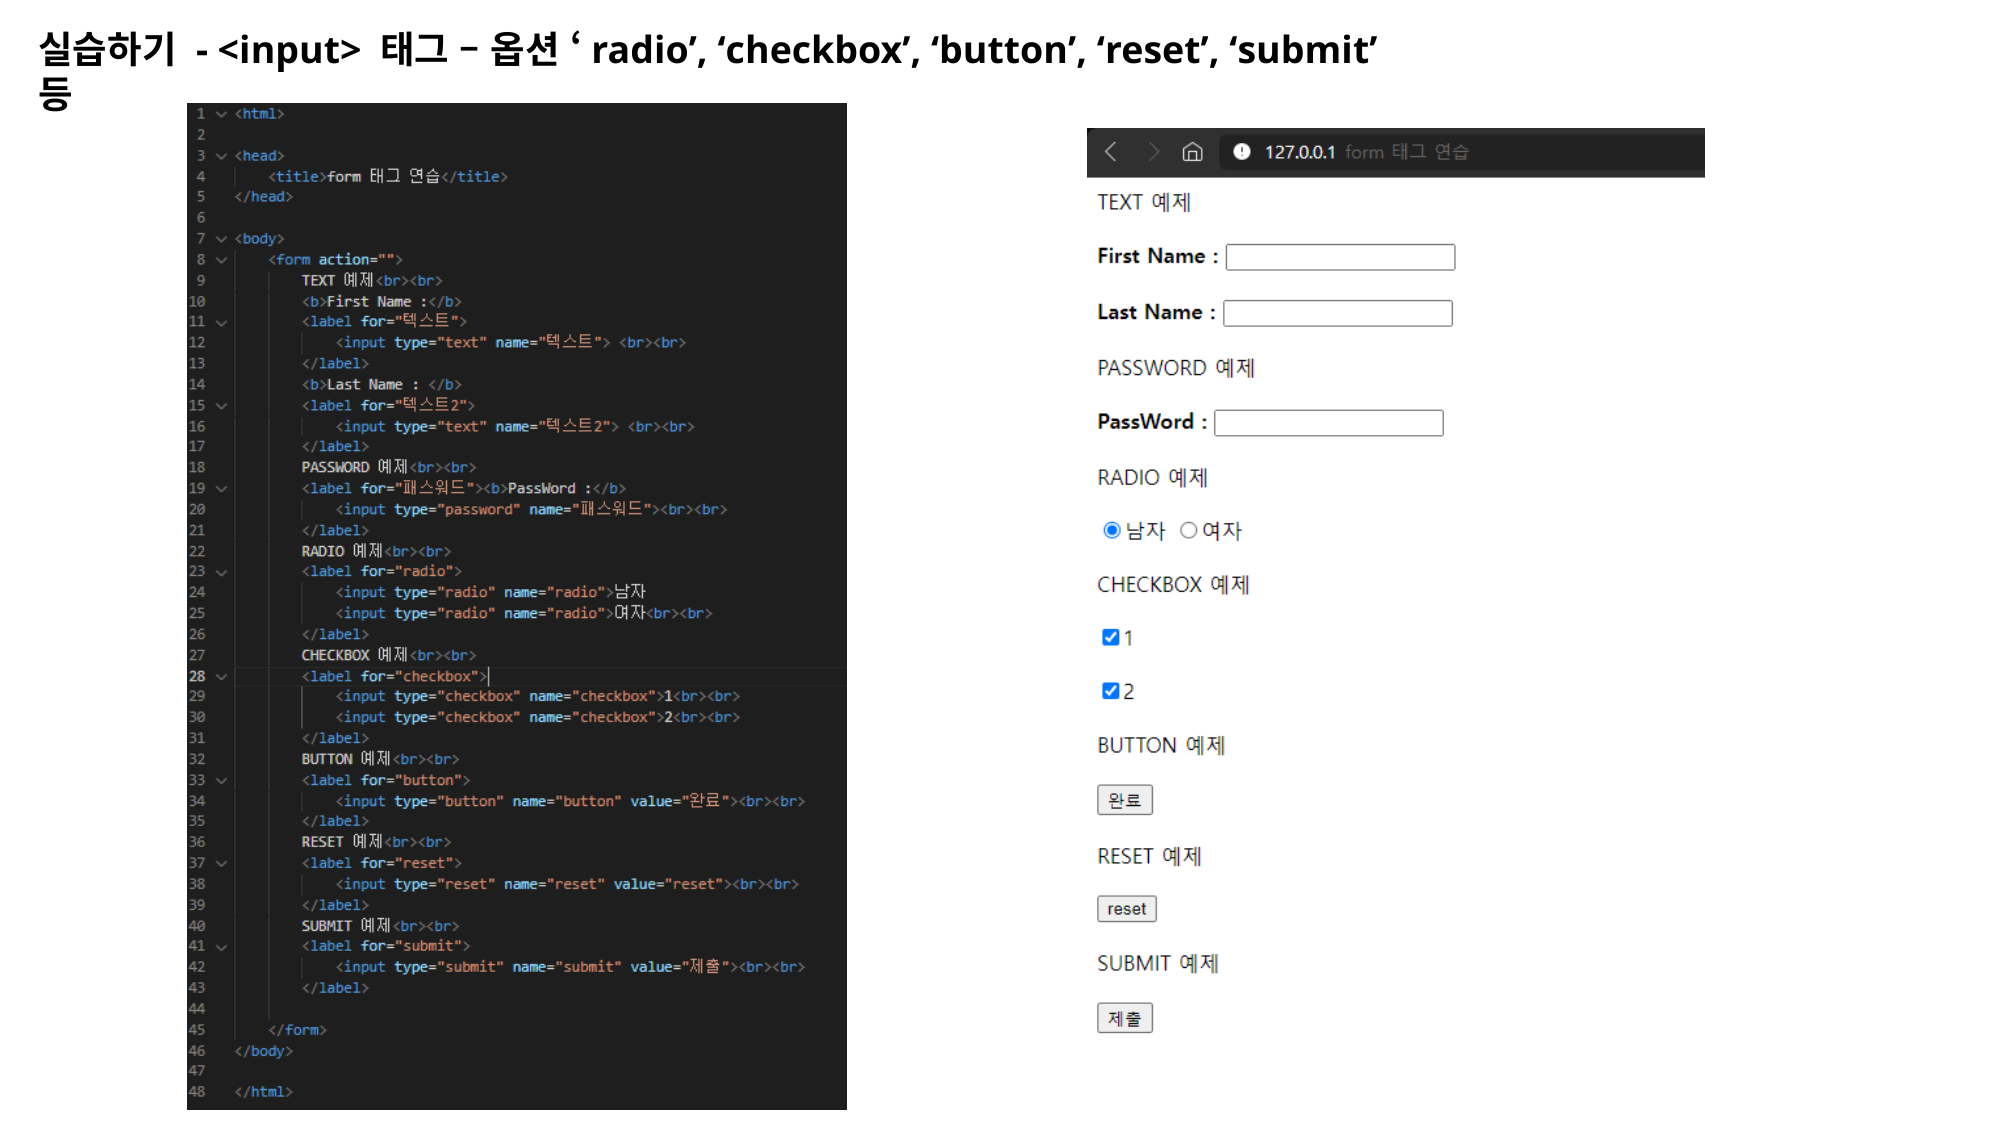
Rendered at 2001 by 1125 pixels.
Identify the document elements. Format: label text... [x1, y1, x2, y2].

text_box 실습하기 - <input> 태그 – 옵션 ‘radio’, ‘checkbox’, ‘button’, ‘reset’, ‘submit’ 등 [23, 18, 1445, 124]
picture [187, 103, 847, 1110]
picture [1087, 128, 1705, 1047]
